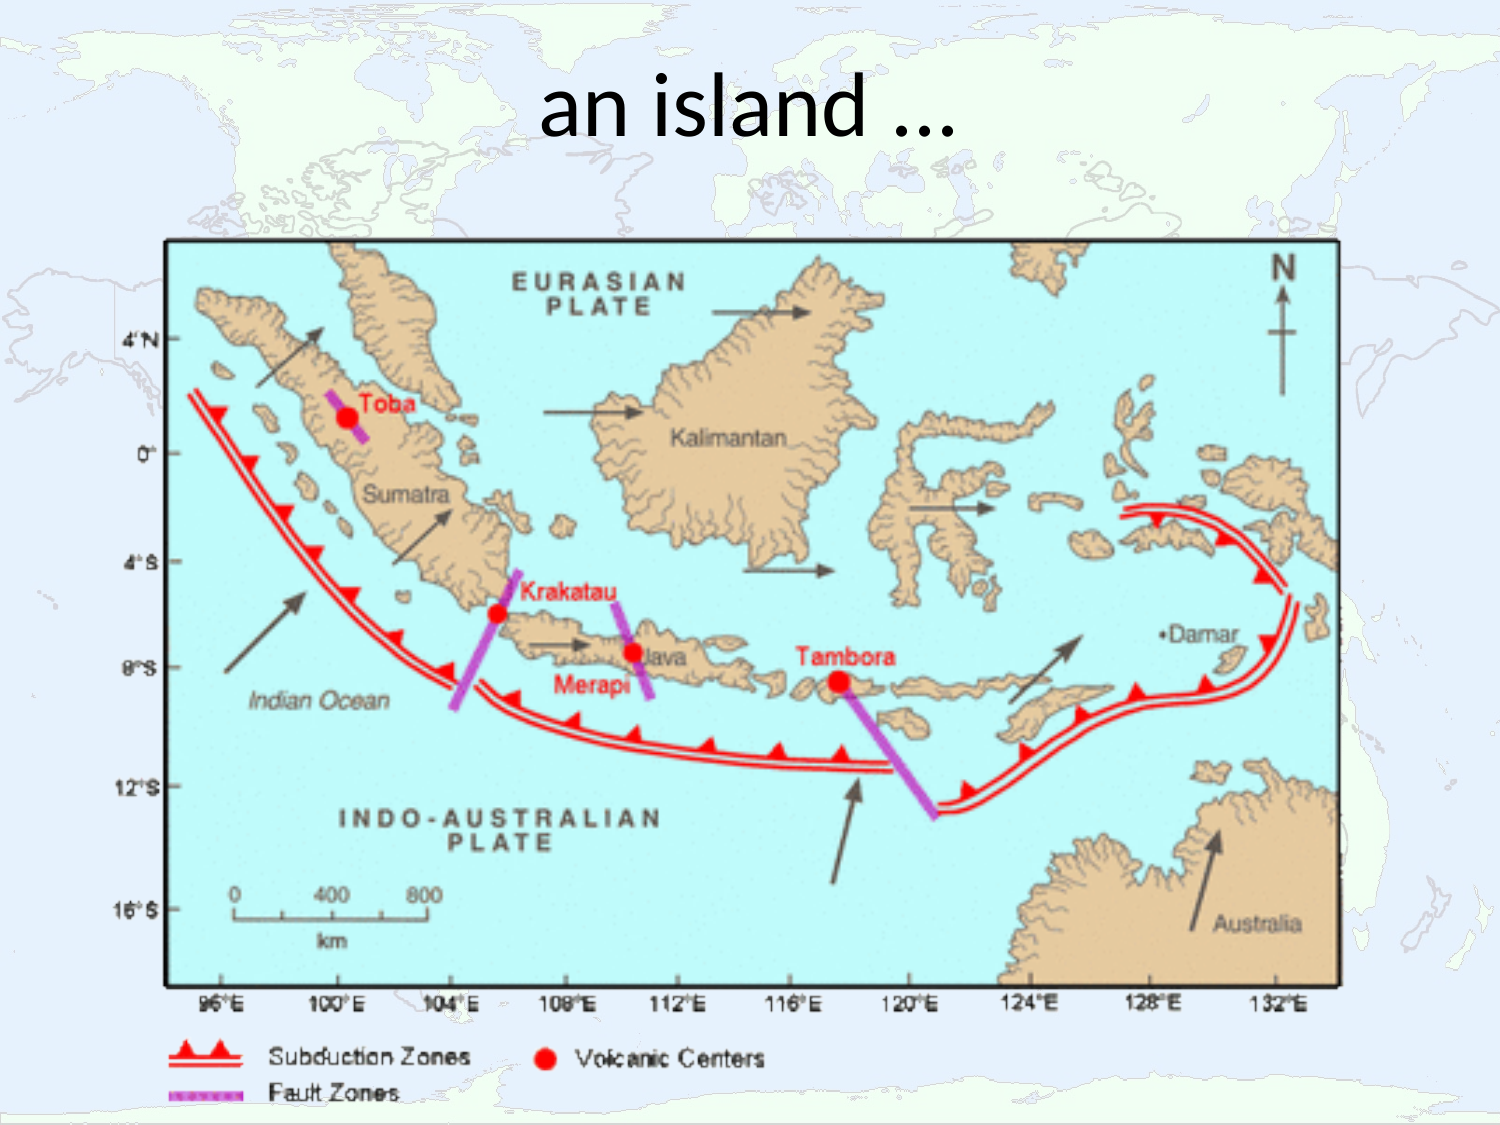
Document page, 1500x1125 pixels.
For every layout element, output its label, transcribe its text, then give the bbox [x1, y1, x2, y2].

picture [88, 212, 1370, 1125]
title an island ... [75, 5, 1425, 194]
